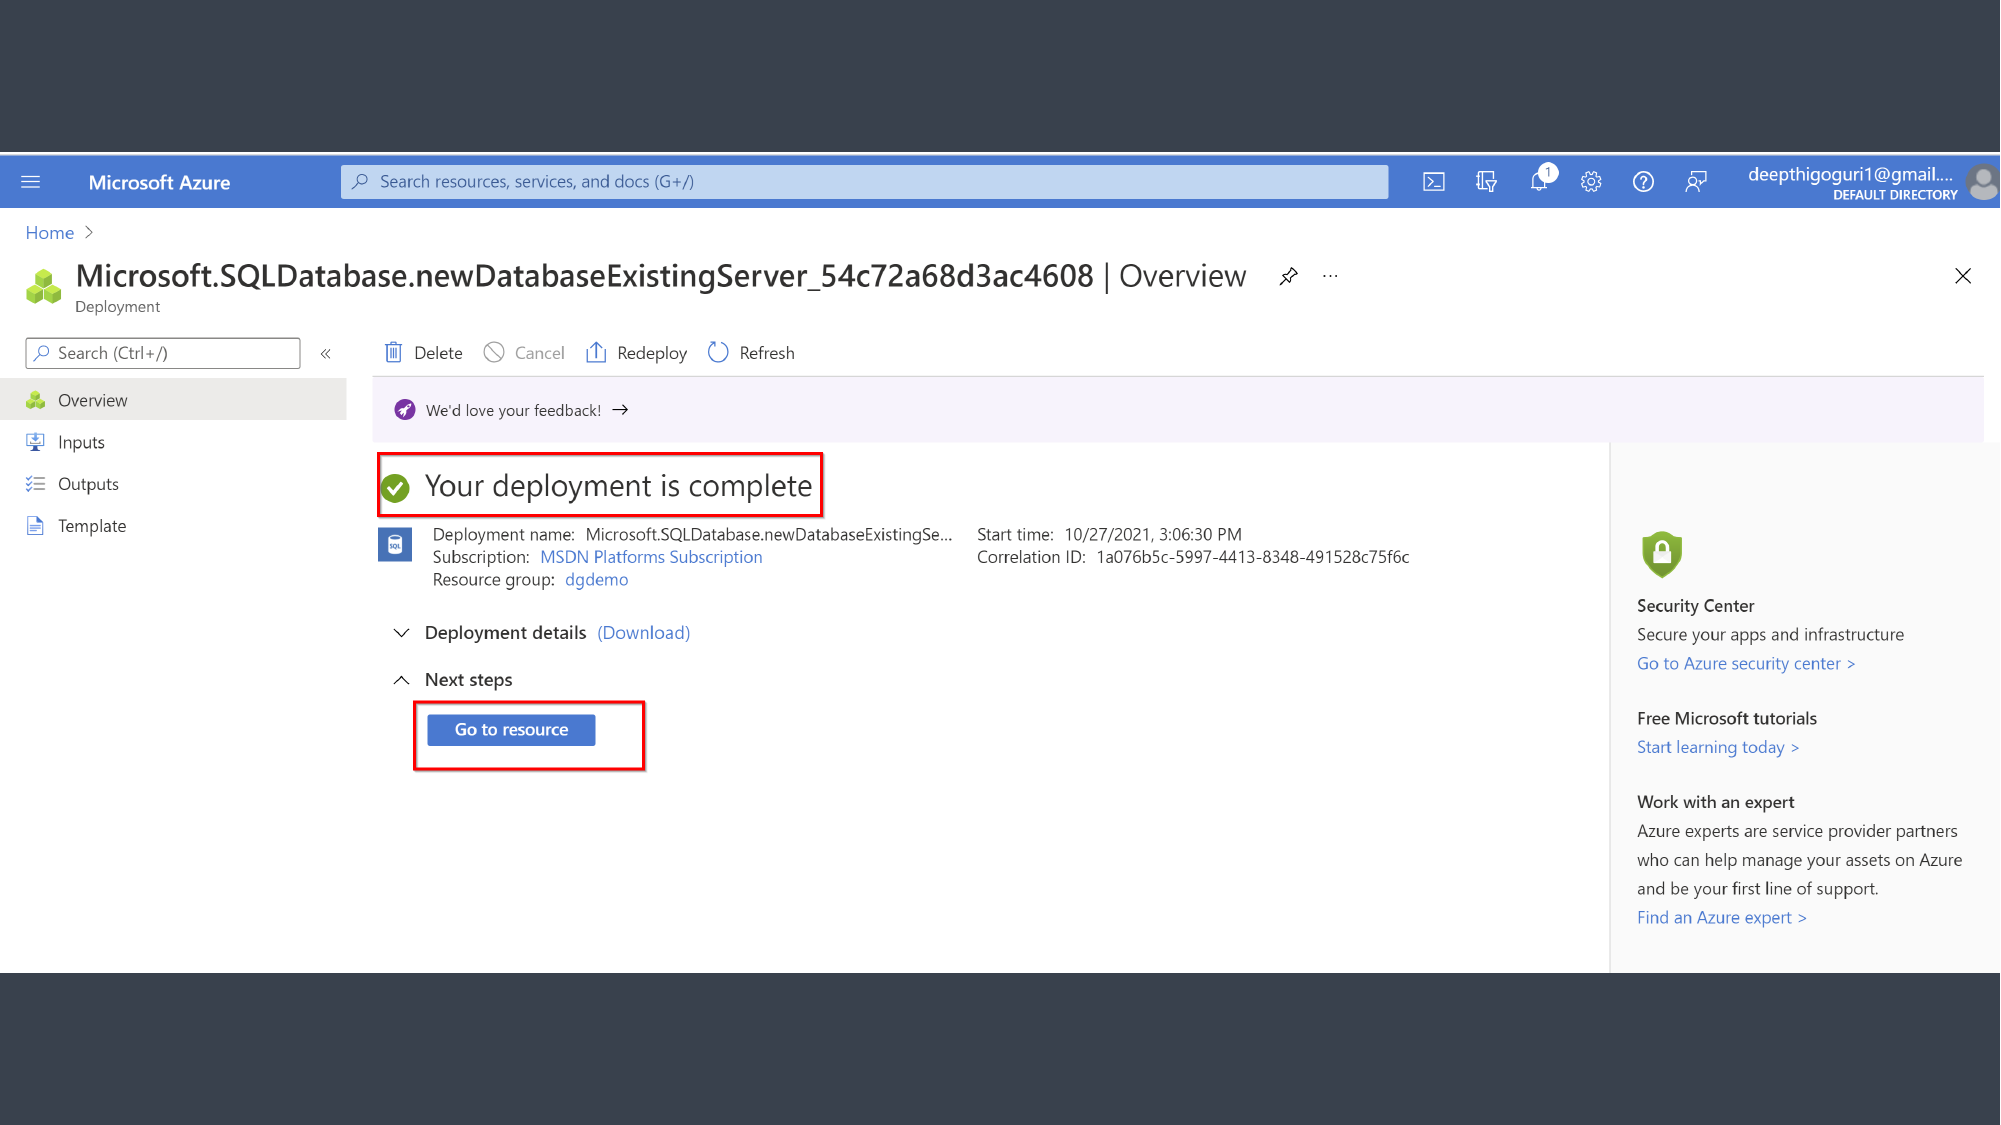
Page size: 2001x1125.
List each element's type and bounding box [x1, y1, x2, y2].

picture [0, 151, 2000, 973]
